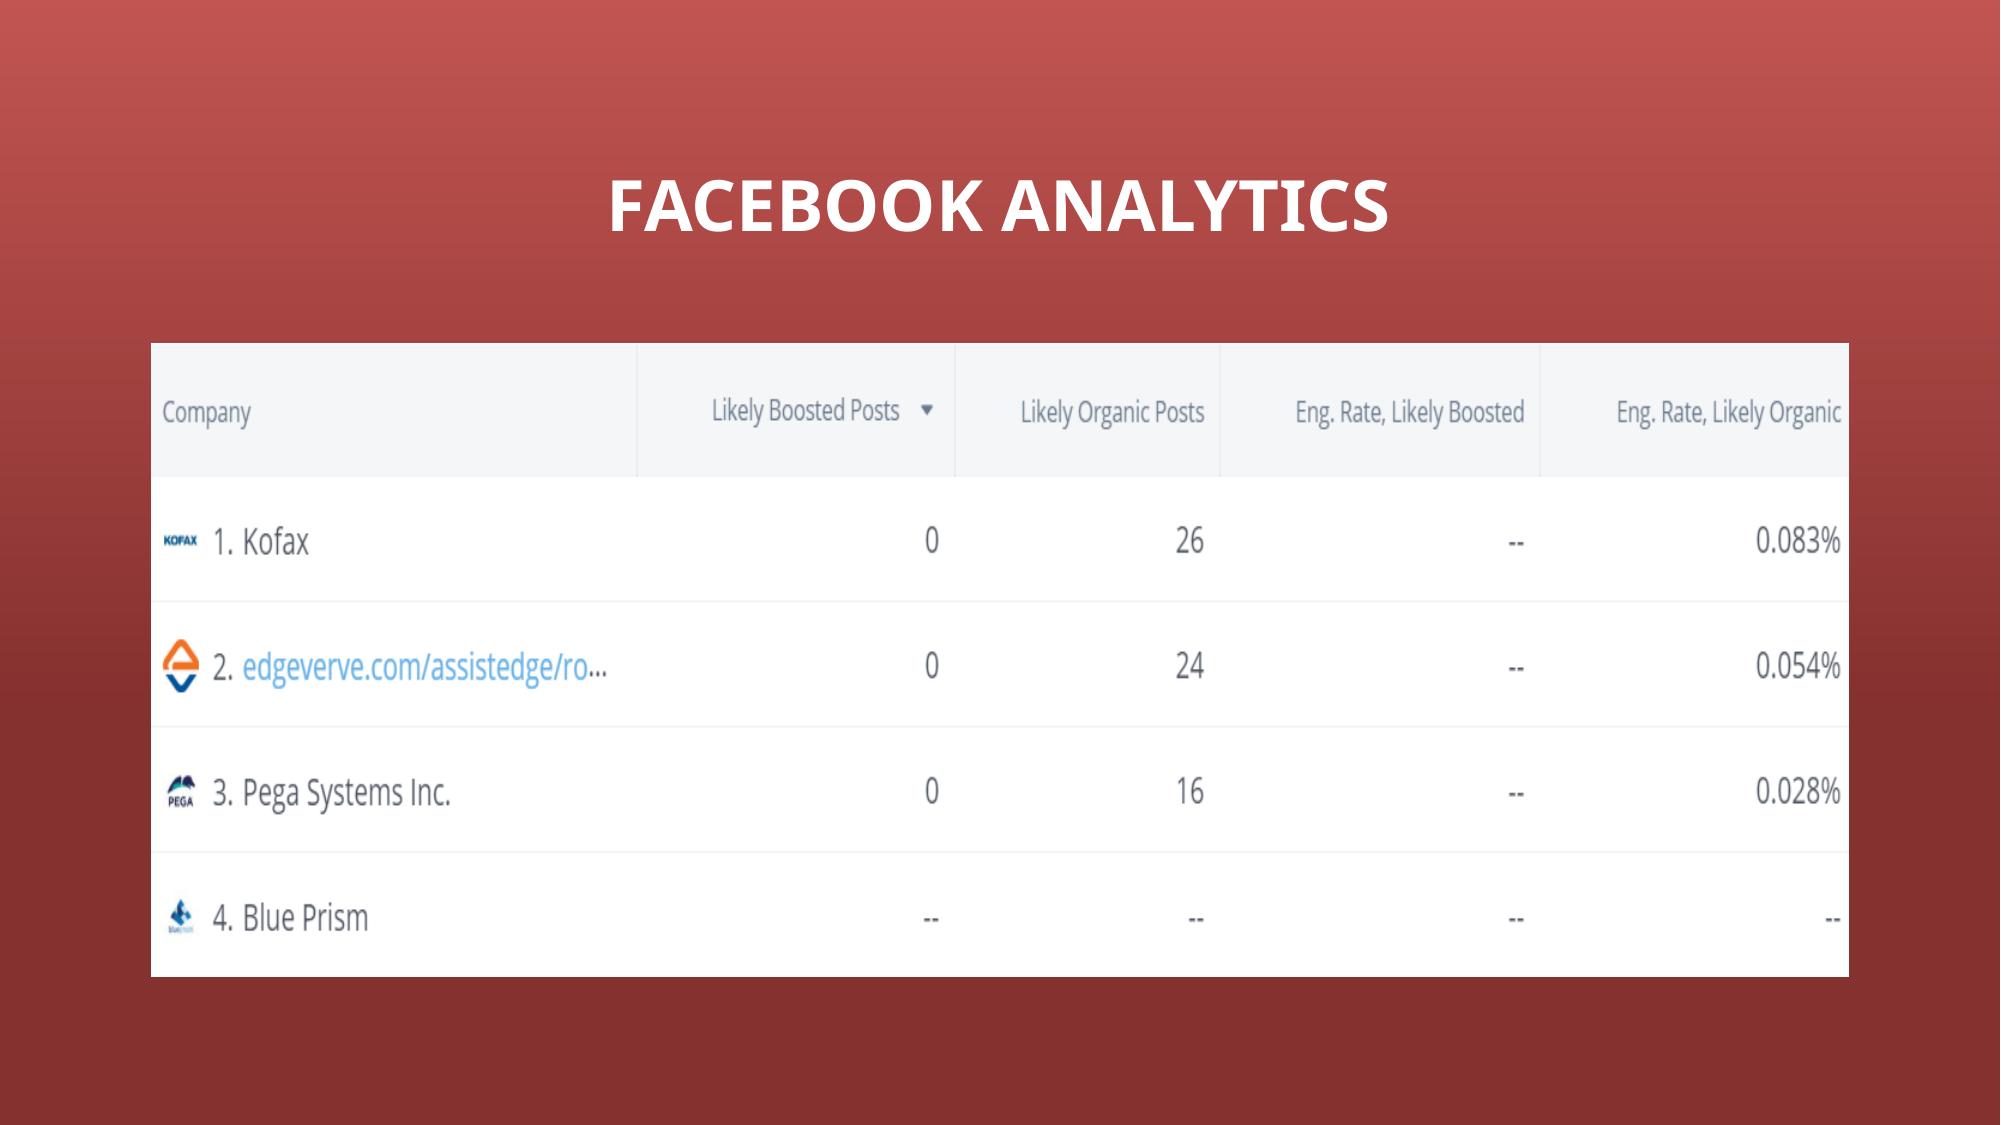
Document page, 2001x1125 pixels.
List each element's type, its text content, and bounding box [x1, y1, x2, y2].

picture [151, 343, 1849, 977]
title Facebook Analytics [149, 99, 1849, 318]
